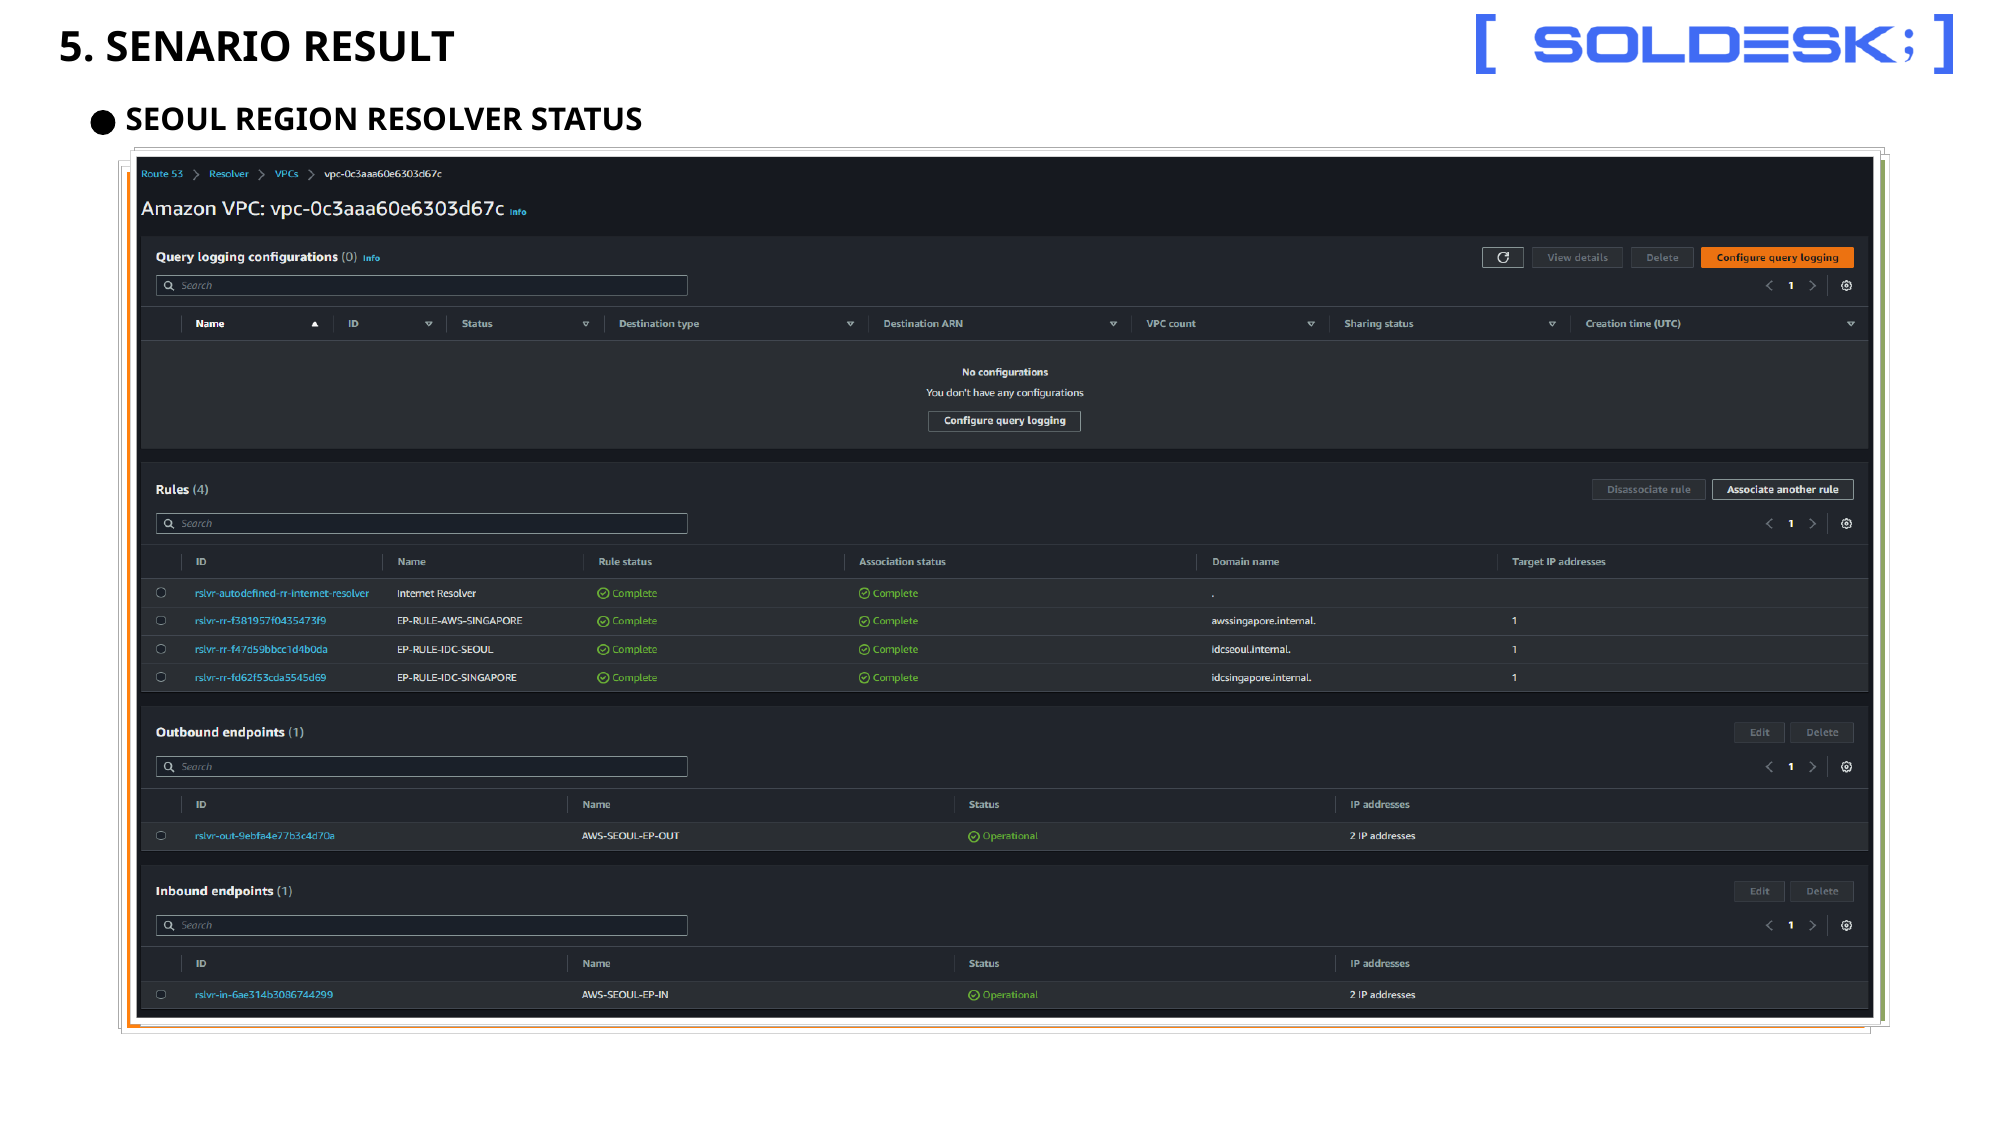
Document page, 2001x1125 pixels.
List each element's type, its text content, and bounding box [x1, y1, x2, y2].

text_box ● SEOUL REGION RESOLVER STATUS [88, 88, 1920, 148]
picture [1476, 14, 1953, 74]
text_box 5. SENARIO RESULT [58, 0, 1949, 89]
picture [118, 147, 1890, 1034]
